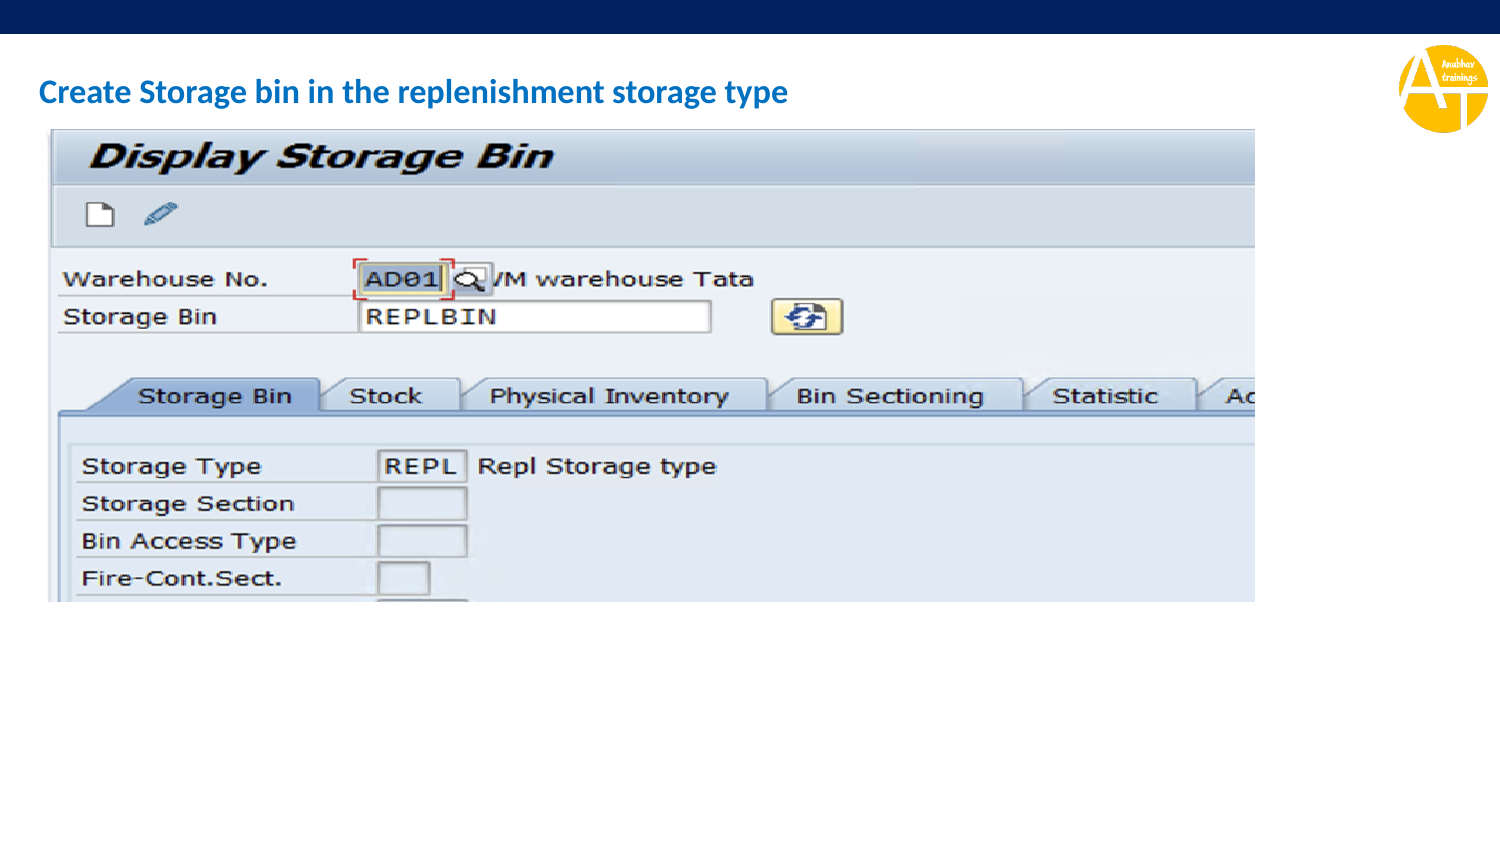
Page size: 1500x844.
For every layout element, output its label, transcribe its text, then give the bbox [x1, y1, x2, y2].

picture [1390, 39, 1493, 140]
picture [46, 129, 1255, 602]
text_box Create Storage bin in the replenishment storage type [24, 51, 1362, 126]
